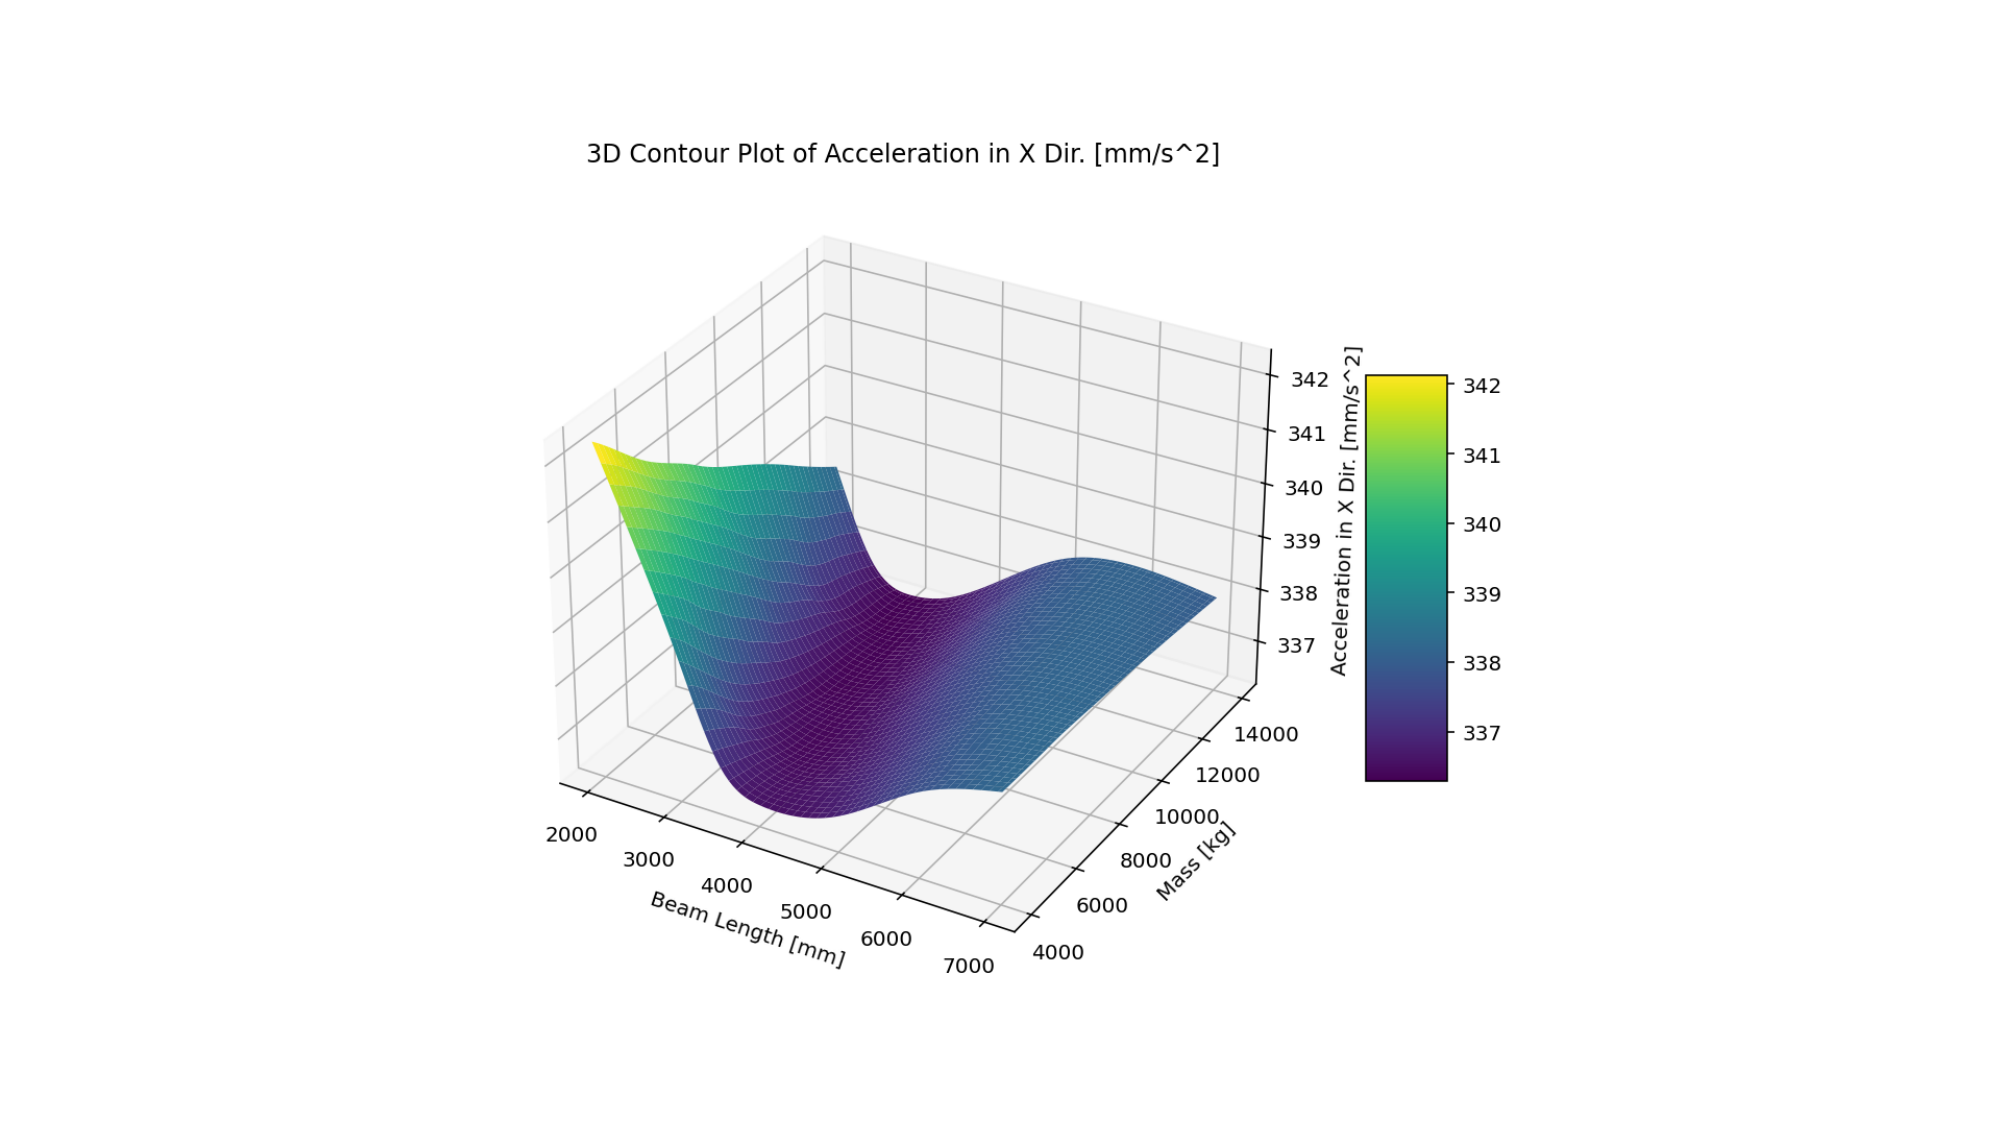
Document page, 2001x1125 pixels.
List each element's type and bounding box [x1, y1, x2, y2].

picture [483, 127, 1517, 998]
